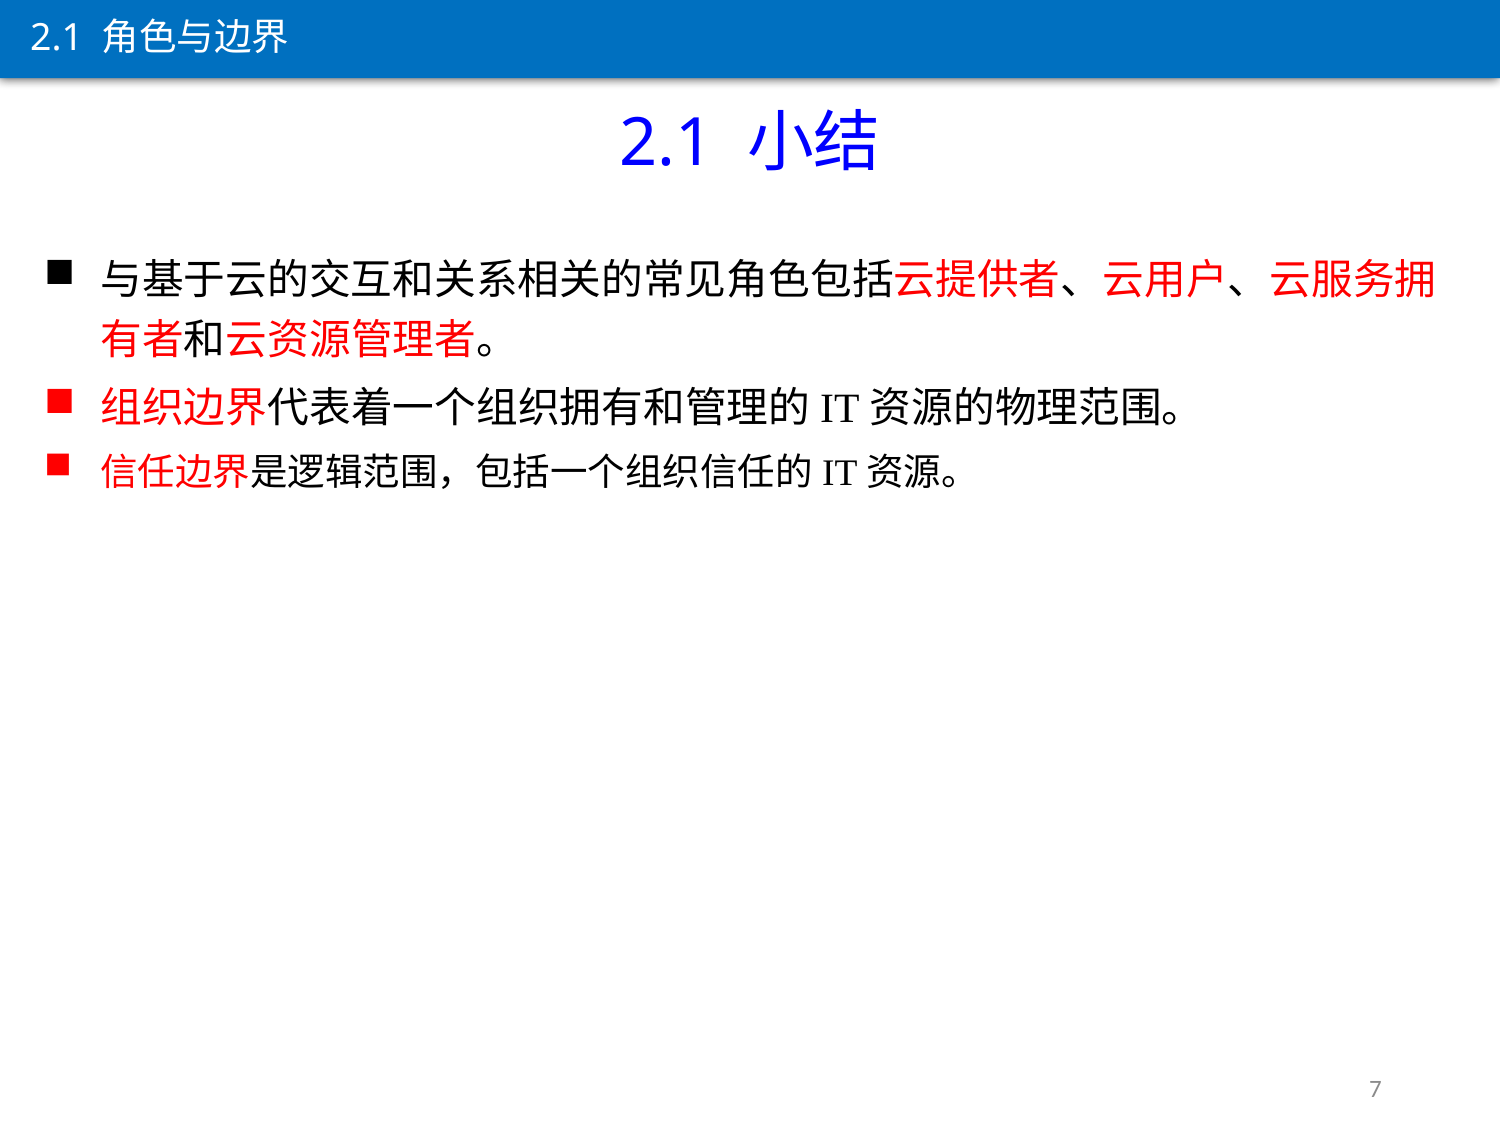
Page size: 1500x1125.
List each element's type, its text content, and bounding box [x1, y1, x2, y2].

text_box 2.1 角色与边界 [15, 5, 305, 66]
text_box 2.1 小结 [0, 91, 1500, 187]
text_box 与基于云的交互和关系相关的常见角色包括云提供者、云用户、云服务拥有者和云资源管理者。 组织边界代表着一个组织拥有和管理的IT资源的物理范围。 信任边界是逻辑范围，包括一个组织信任的IT资源。 [29, 235, 1459, 501]
slide_number 7 [1059, 1057, 1397, 1118]
text_box [0, 0, 1500, 79]
